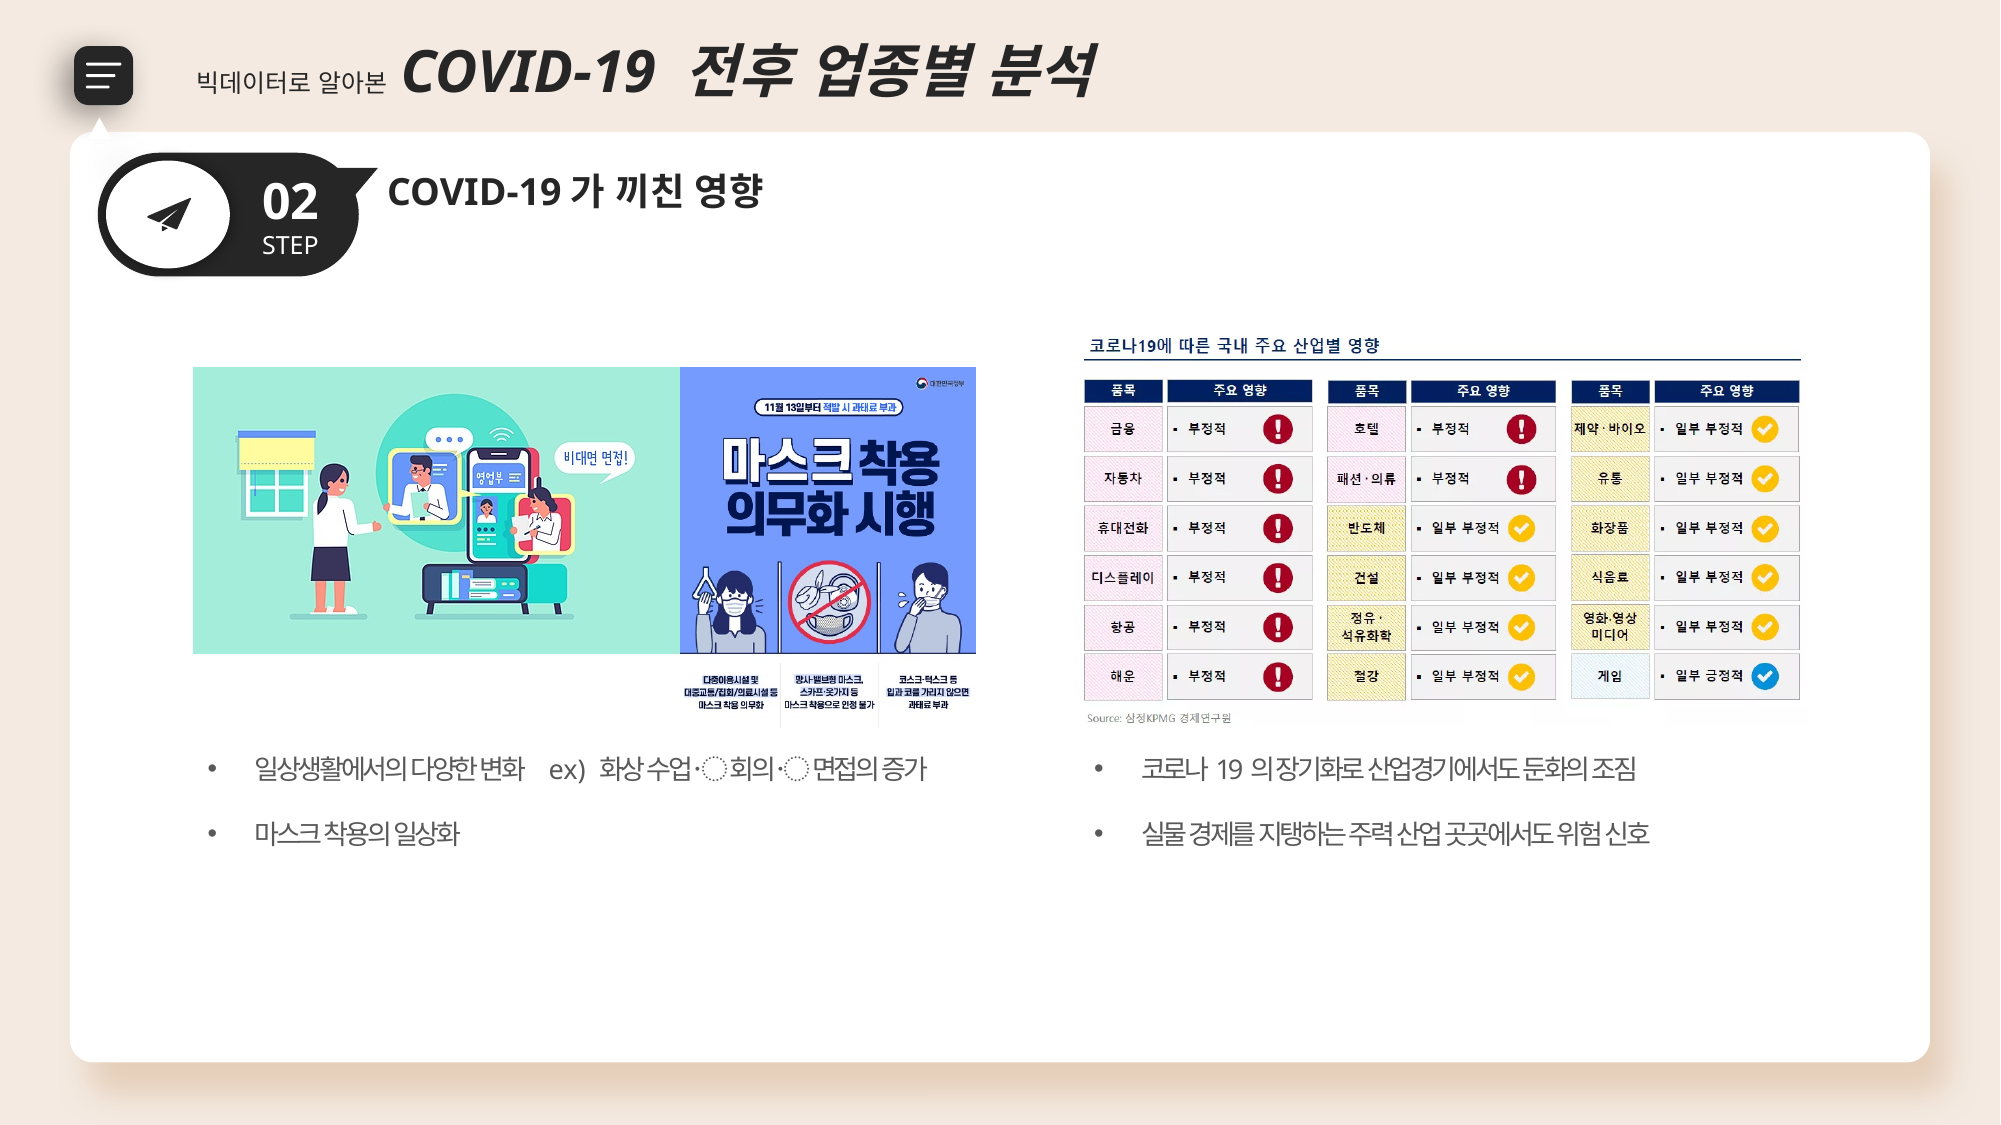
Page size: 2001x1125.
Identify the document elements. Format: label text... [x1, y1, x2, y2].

text_box 빅데이터로 알아본 COVID-19 전후 업종별 분석 [154, 27, 1333, 112]
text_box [192, 333, 1808, 859]
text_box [97, 138, 800, 277]
